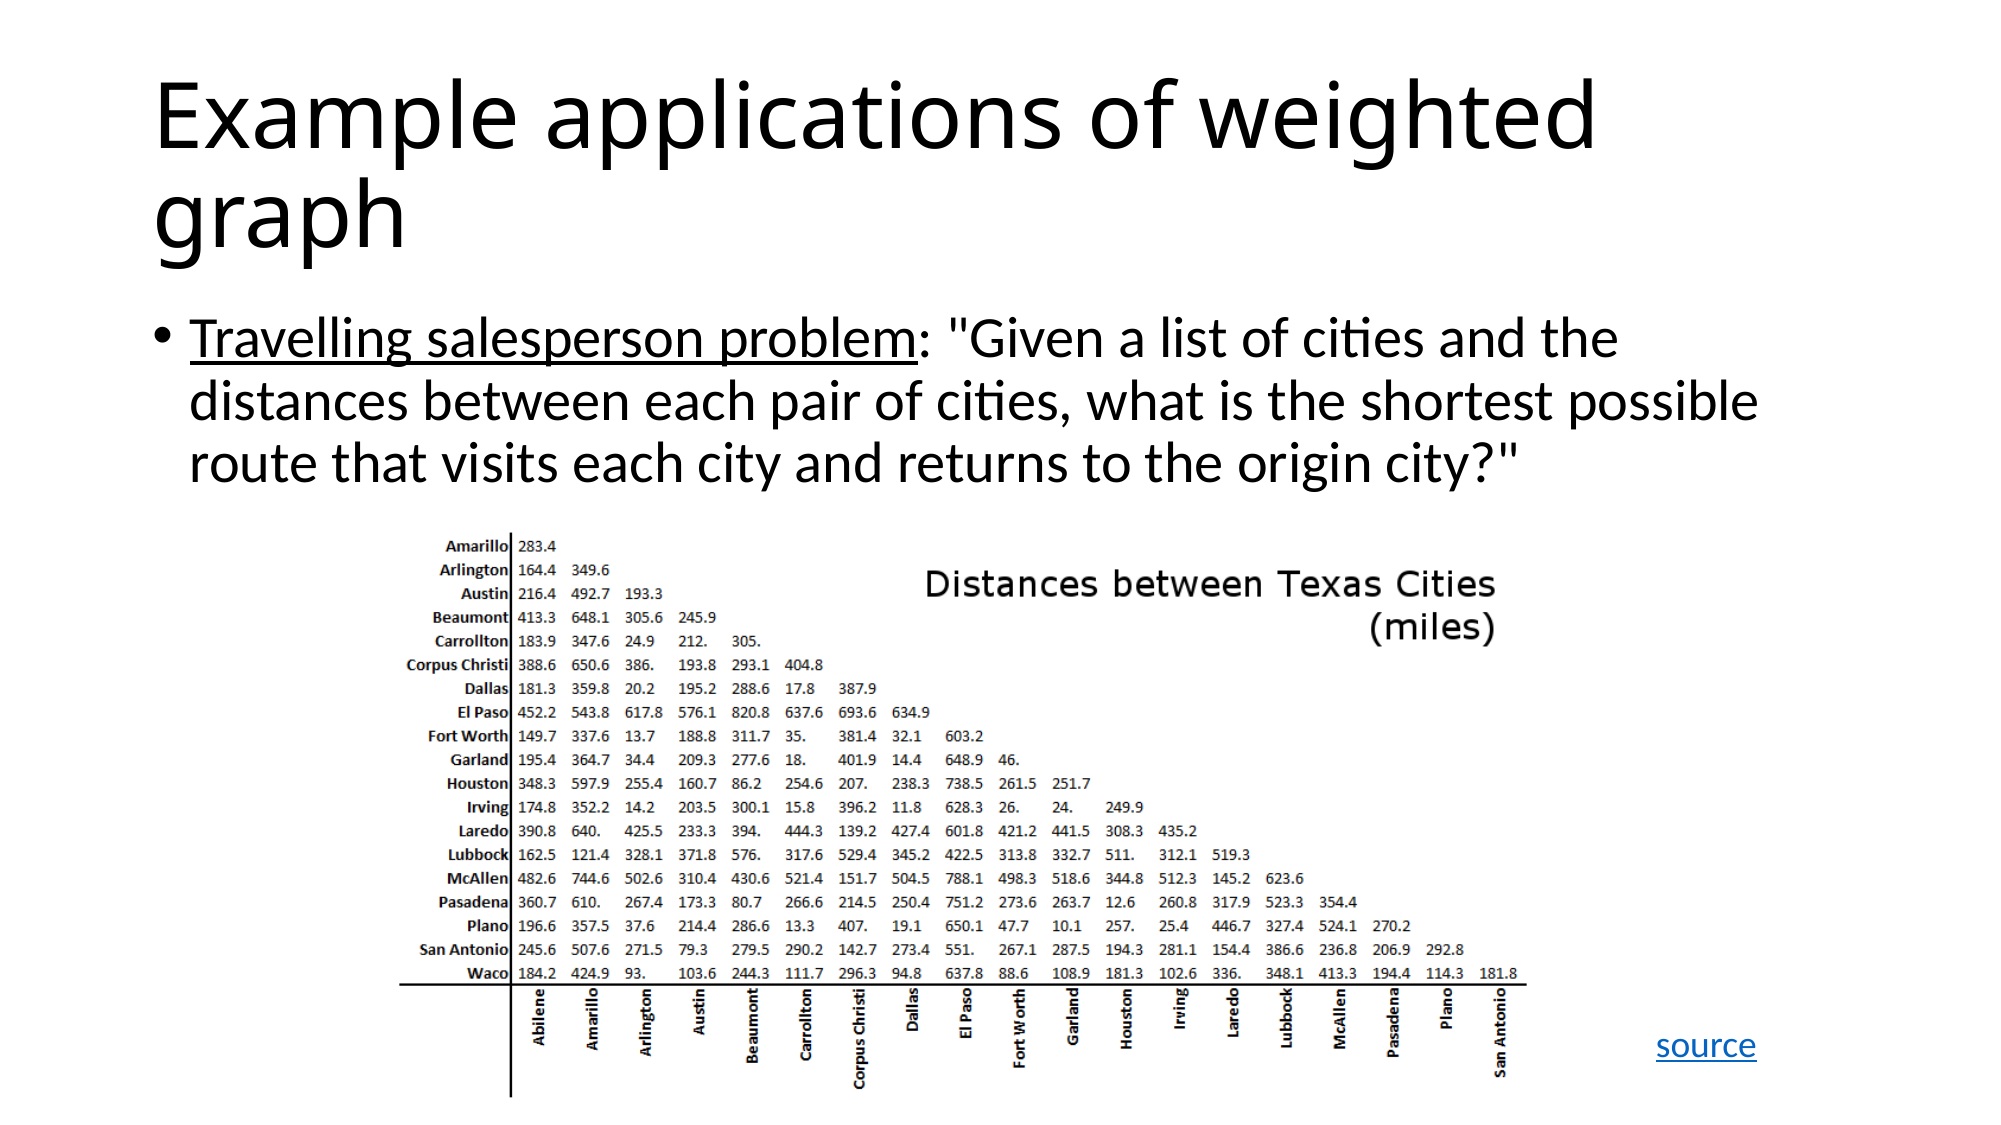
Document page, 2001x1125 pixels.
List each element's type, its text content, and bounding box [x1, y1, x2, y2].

picture [384, 522, 1541, 1114]
text_box source [1640, 1012, 2000, 1073]
list Travelling salesperson problem: "Given a list of cities and the distances between each pair of cities, what is the shortest possible route that visits each city and returns to the origin city?" [137, 299, 1863, 1014]
title Example applications of weighted graph [137, 59, 1863, 278]
